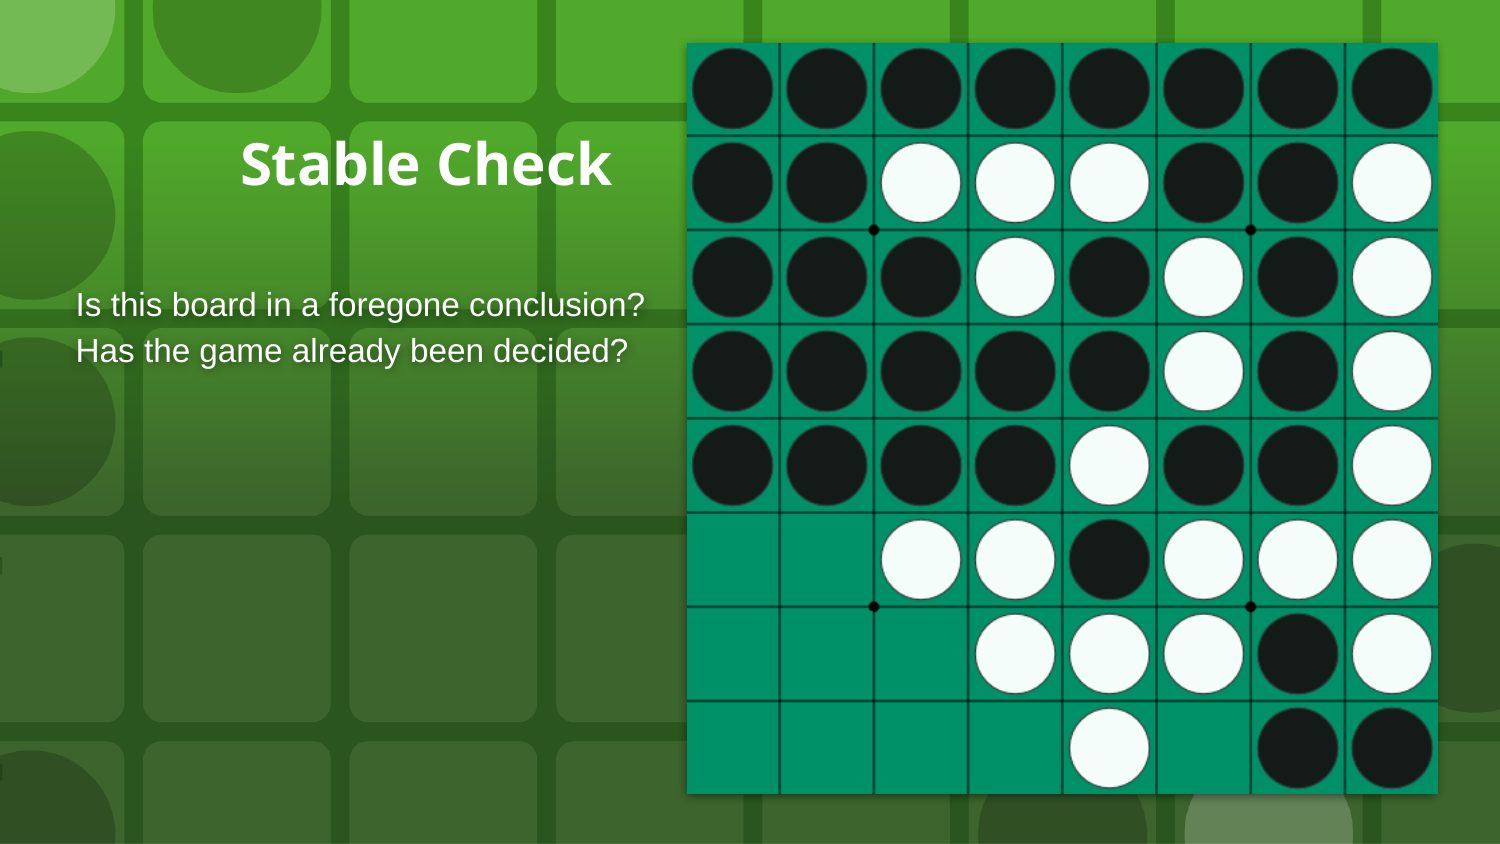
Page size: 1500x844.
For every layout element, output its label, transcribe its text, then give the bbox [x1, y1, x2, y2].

list Is this board in a foregone conclusion? Has the game already been decided? [60, 262, 676, 759]
picture [0, 0, 1500, 844]
title Stable Check [225, 112, 680, 258]
